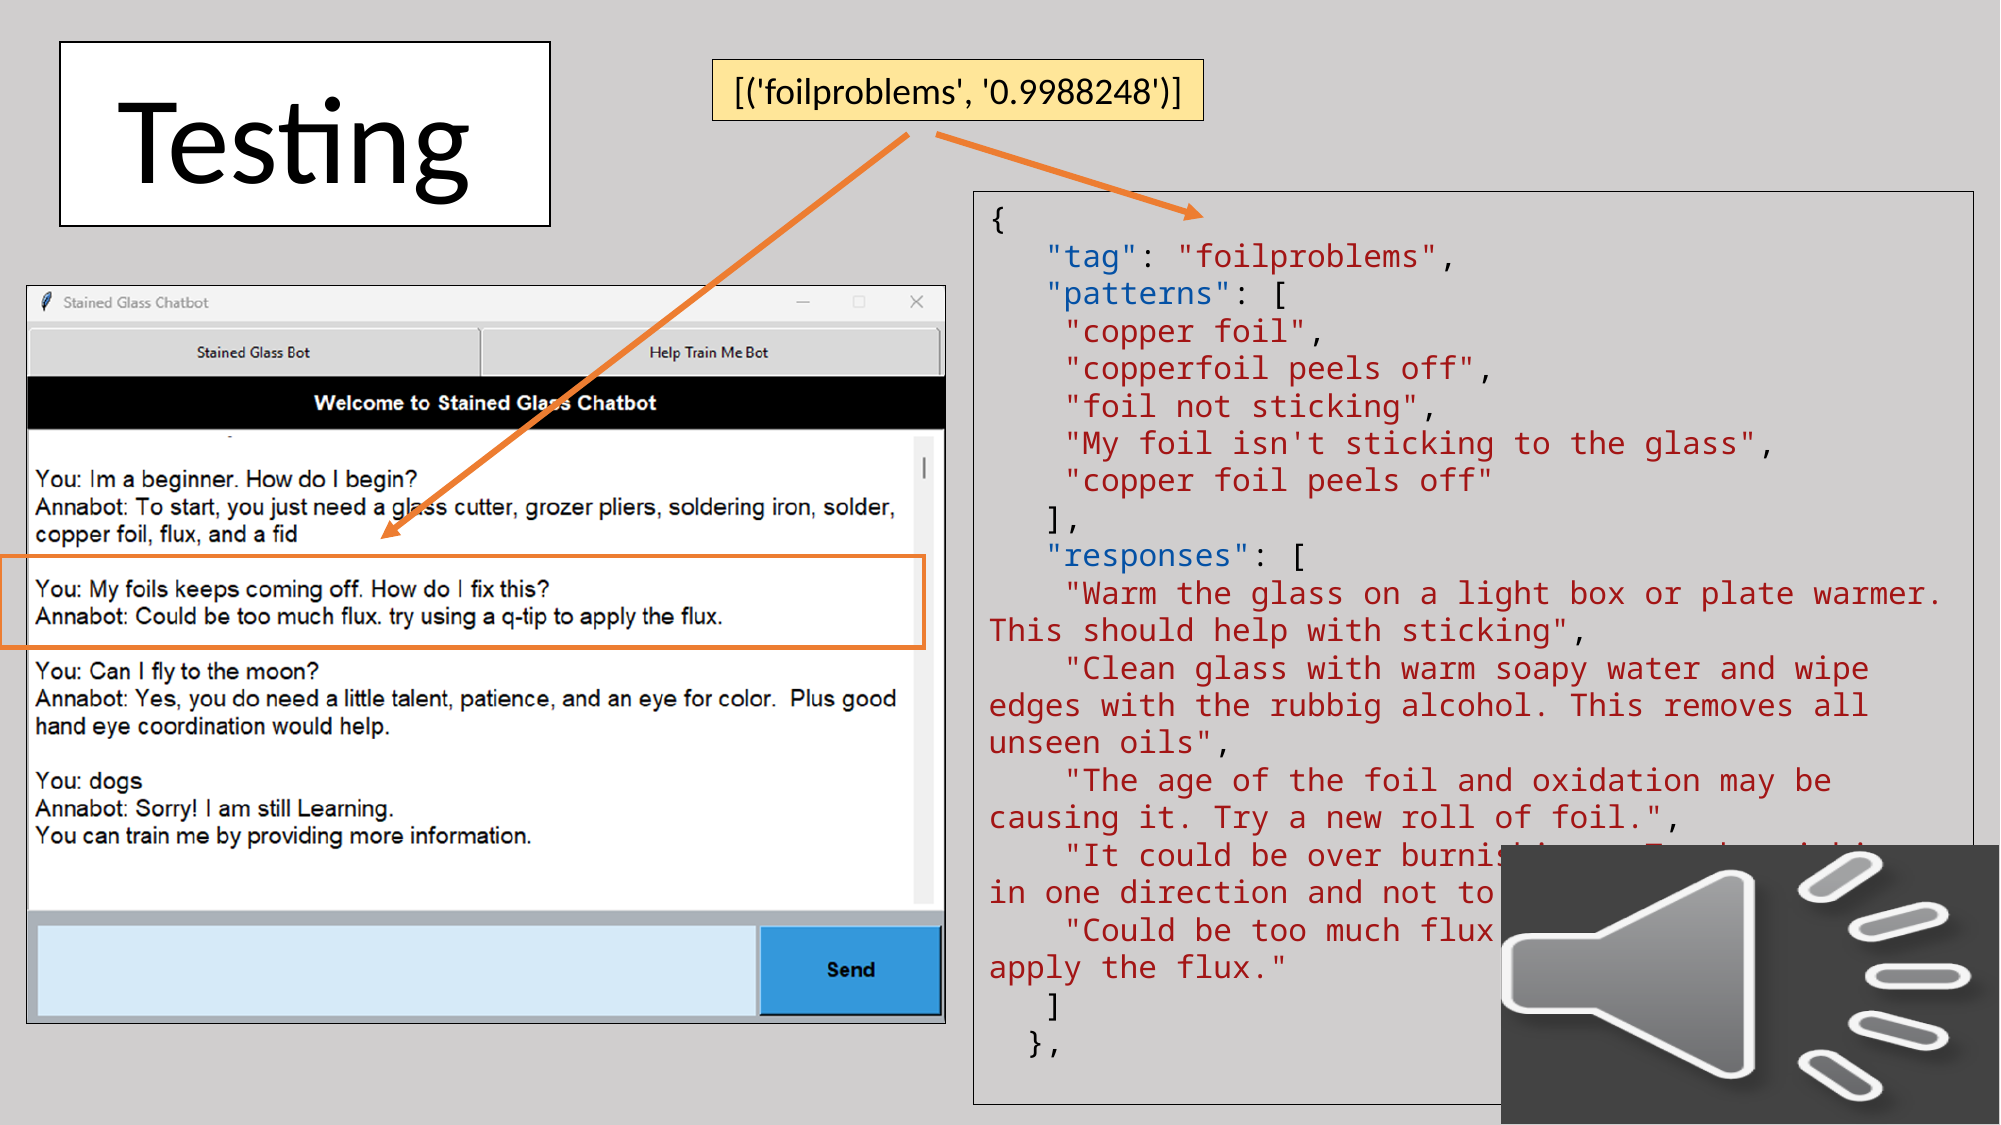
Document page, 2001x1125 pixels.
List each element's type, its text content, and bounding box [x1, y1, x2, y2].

text_box { "tag": "foilproblems", "patterns": [ "copper foil", "copperfoil peels off", "foil not sticking", "My foil isn't sticking to the glass", "copper foil peels off" ], "responses": [ "Warm the glass on a light box or plate warmer. This should help with sticking", "Clean glass with warm soapy water and wipe edges with the rubbig alcohol. This removes all unseen oils", "The age of the foil and oxidation may be causing it. Try a new roll of foil.", "It could be over burnishing. Try burnishing in one direction and not to rub too many times", "Could be too much flux. try using a q-tip to apply the flux." ] }, [973, 191, 1974, 1105]
picture [26, 285, 946, 1024]
picture [1499, 843, 2000, 1125]
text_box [380, 134, 909, 540]
text_box [0, 555, 26, 649]
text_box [936, 134, 1204, 218]
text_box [60, 41, 550, 227]
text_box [709, 59, 1208, 166]
